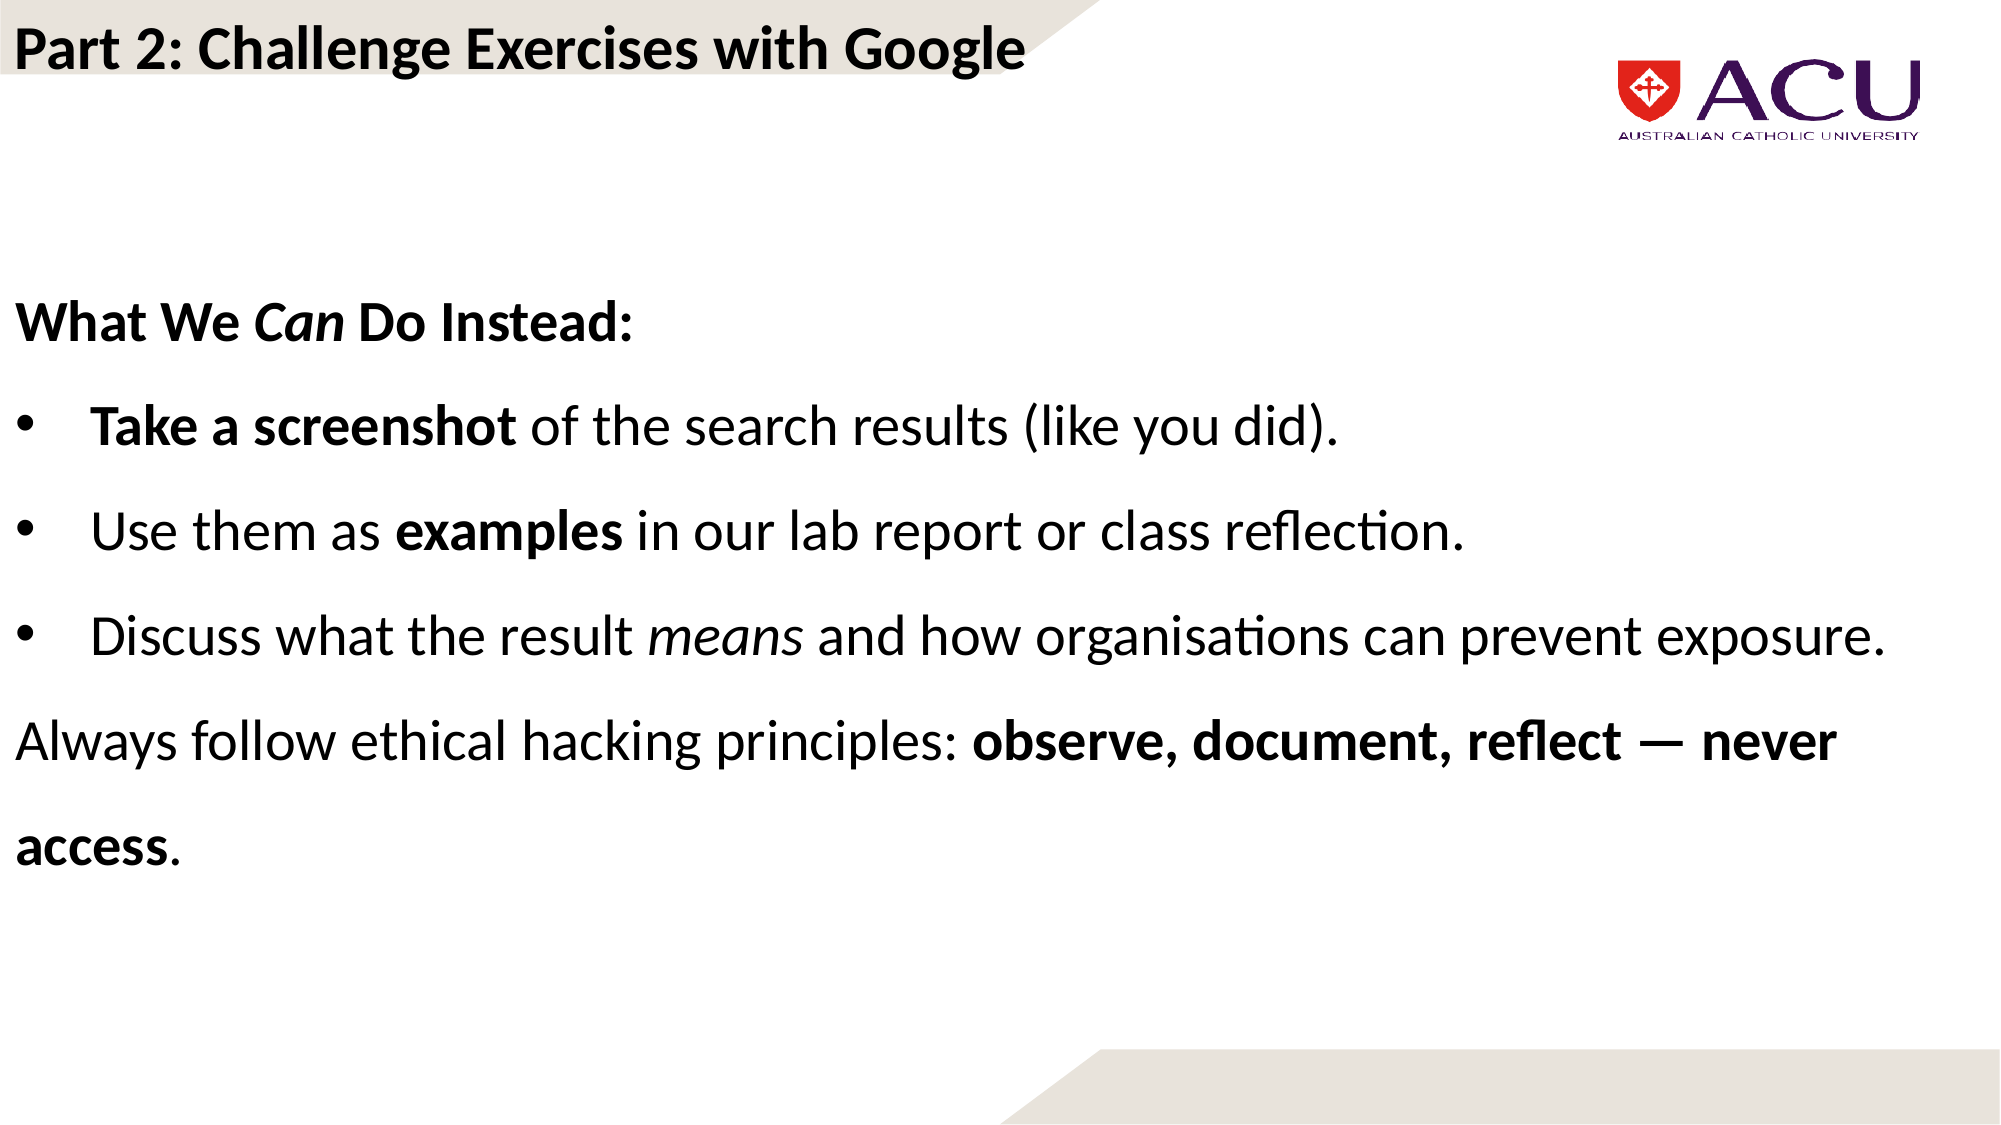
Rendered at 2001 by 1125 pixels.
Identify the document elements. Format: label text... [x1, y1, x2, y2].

text_box What We Can Do Instead: Take a screenshot of the search results (like you did). Use them as examples in our lab report or class reflection. Discuss what the result means and how organisations can prevent exposure. Always follow ethical hacking principles: observe, document, reflect — never access. [0, 240, 2000, 885]
picture [1618, 90, 1920, 140]
text_box Part 2: Challenge Exercises with Google [0, 0, 2000, 90]
